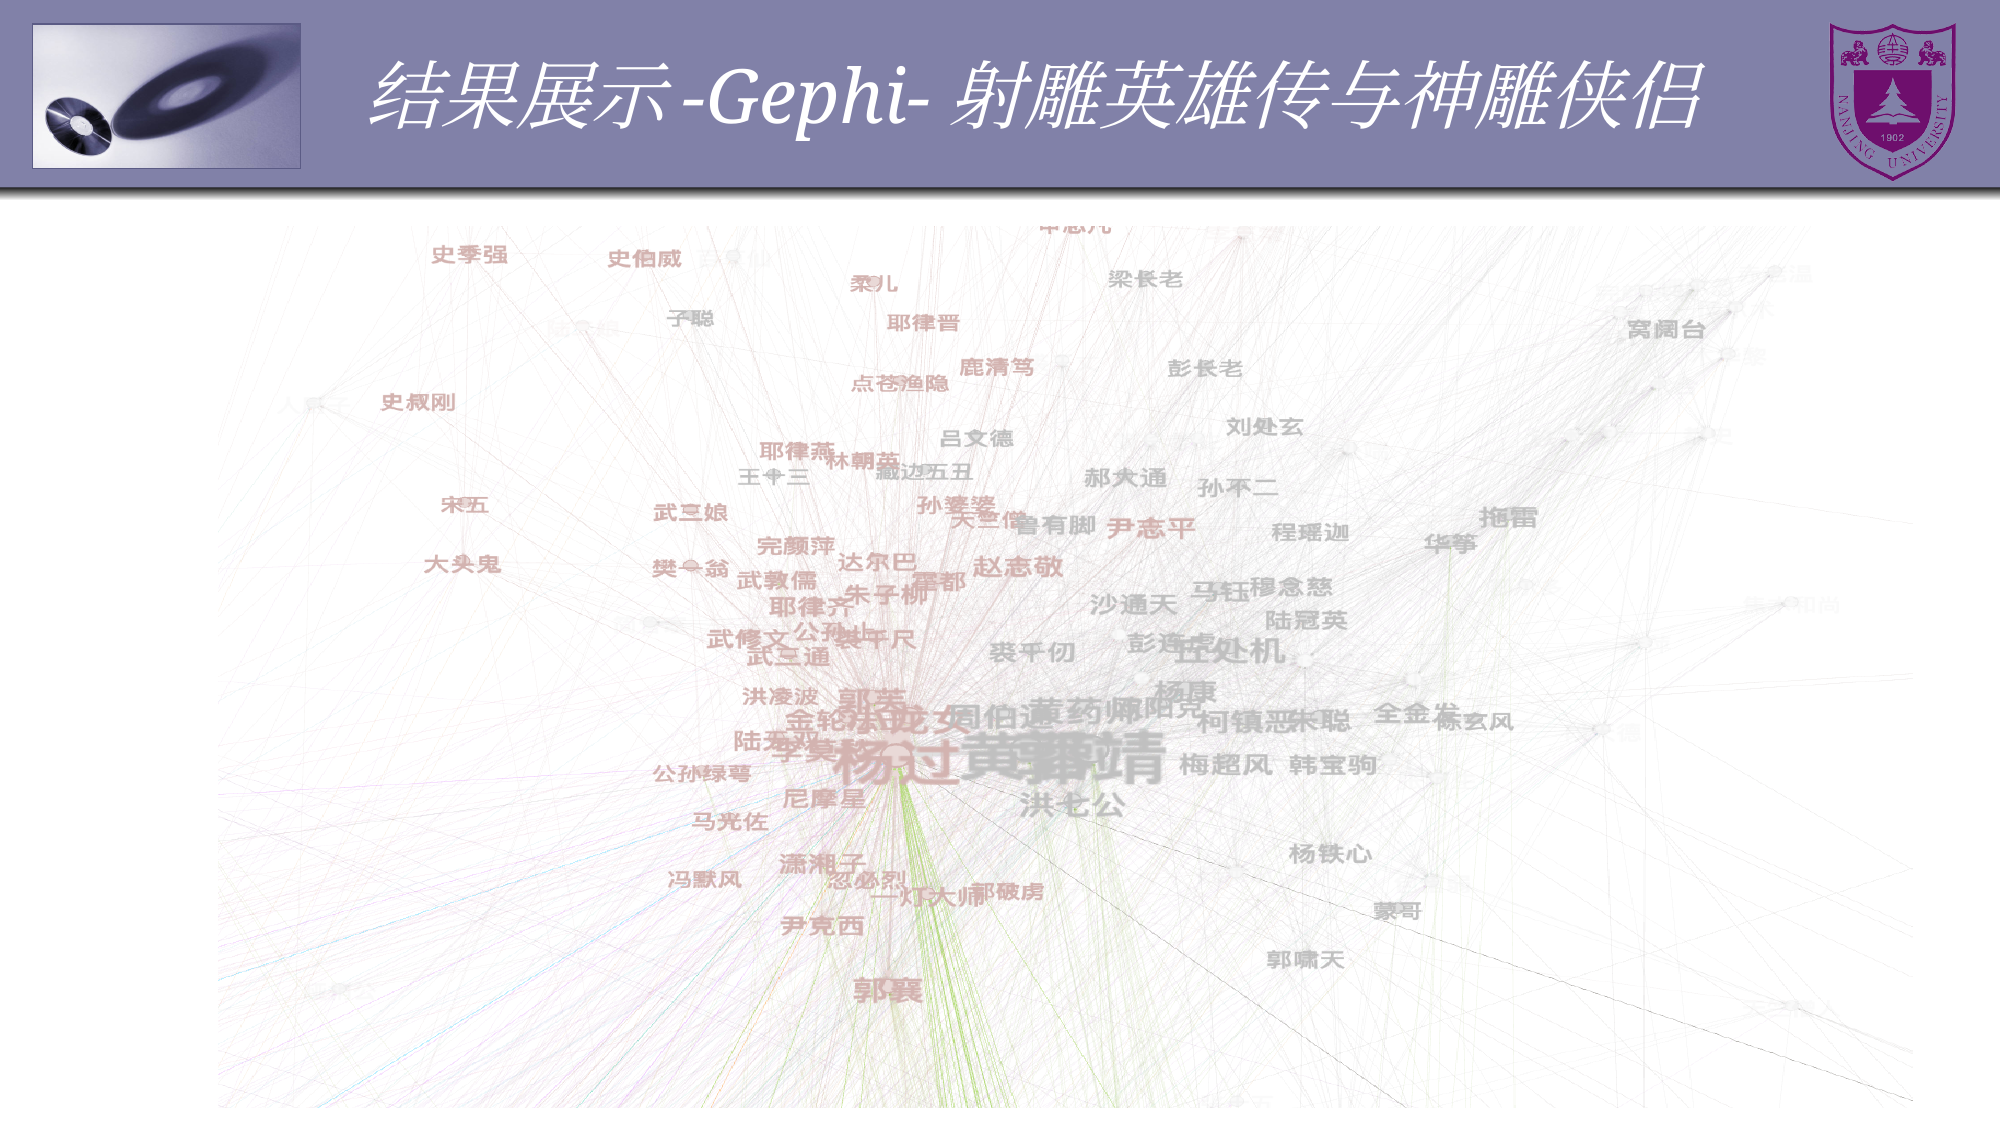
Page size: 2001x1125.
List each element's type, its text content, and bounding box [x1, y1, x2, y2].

picture [1827, 17, 1959, 183]
title 结果展示-Gephi-射雕英雄传与神雕侠侣 [350, 0, 1984, 188]
picture [218, 226, 1913, 1108]
picture [33, 25, 300, 168]
